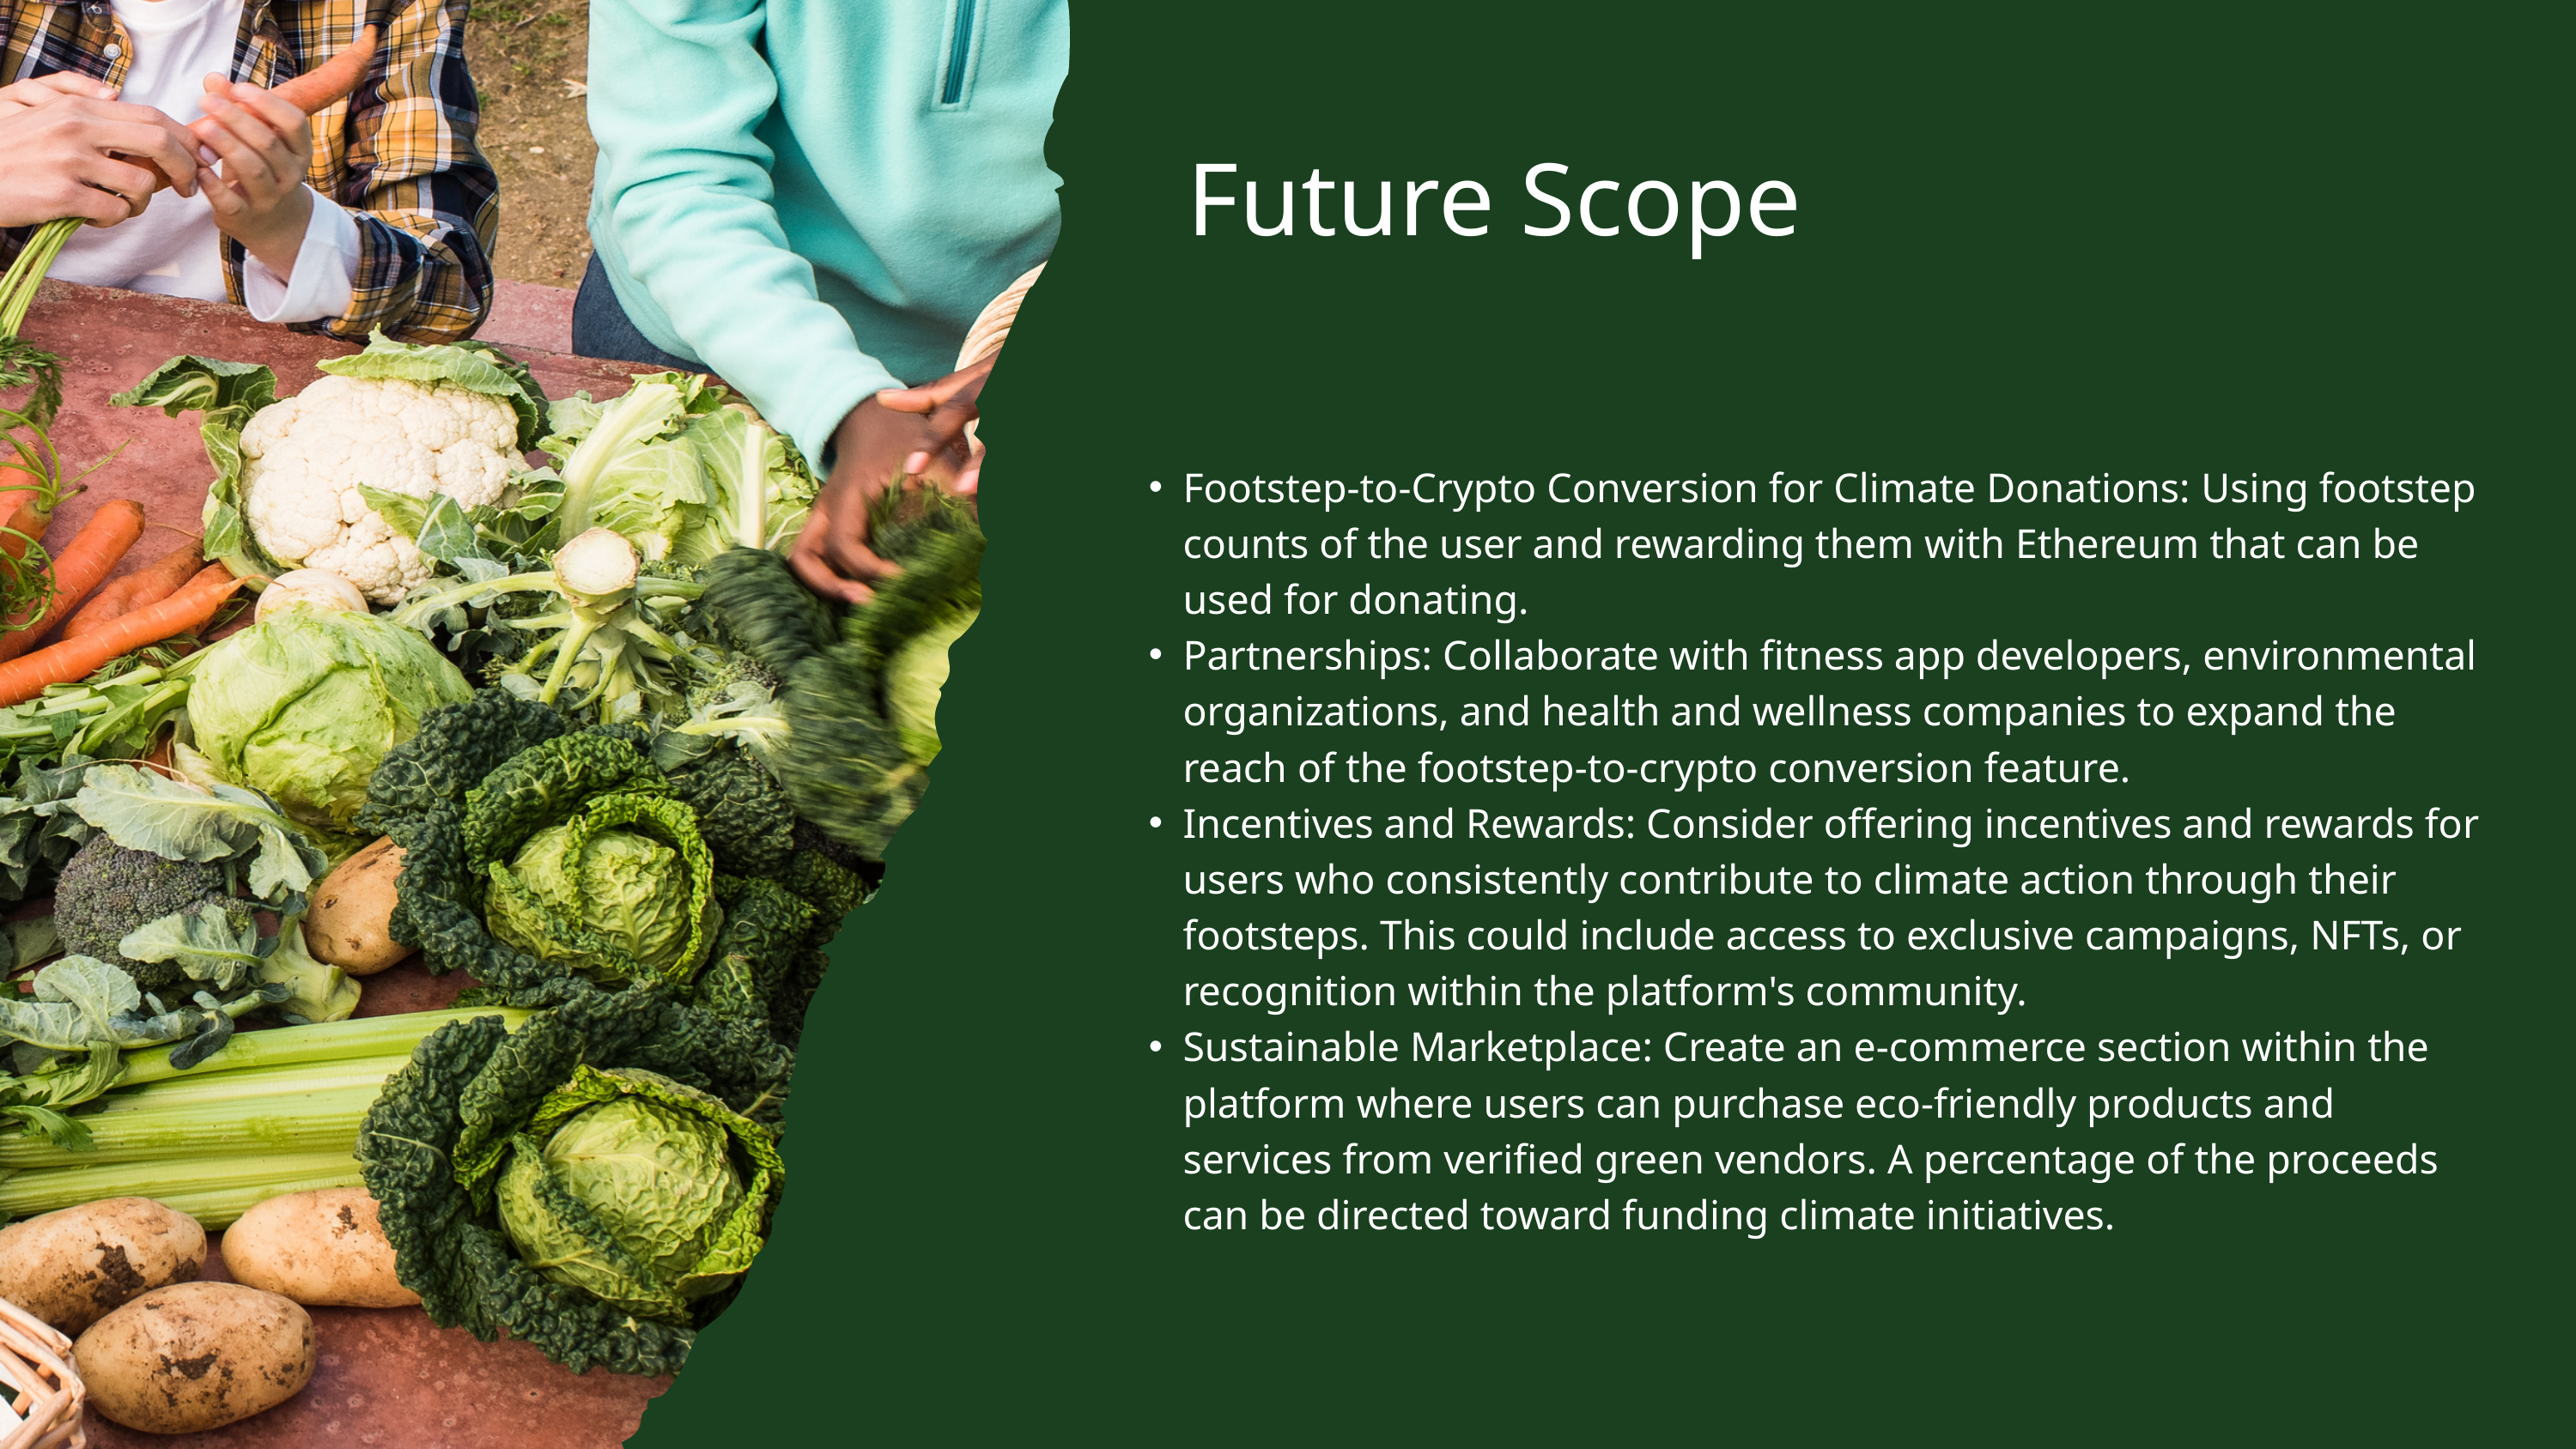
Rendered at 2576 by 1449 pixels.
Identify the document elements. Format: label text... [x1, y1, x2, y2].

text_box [0, 0, 1071, 1449]
text_box Future Scope [1188, 141, 1845, 257]
text_box Footstep-to-Crypto Conversion for Climate Donations: Using footstep counts of the user and rewarding them with Ethereum that can be used for donating. Partnerships: Collaborate with fitness app developers, environmental organizations, and health and wellness companies to expand the reach of the footstep-to-crypto conversion feature. Incentives and Rewards: Consider offering incentives and rewards for users who consistently contribute to climate action through their footsteps. This could include access to exclusive campaigns, NFTs, or recognition within the platform's community. Sustainable Marketplace: Create an e-commerce section within the platform where users can purchase eco-friendly products and services from verified green vendors. A percentage of the proceeds can be directed toward funding climate initiatives. [1115, 454, 2488, 1238]
